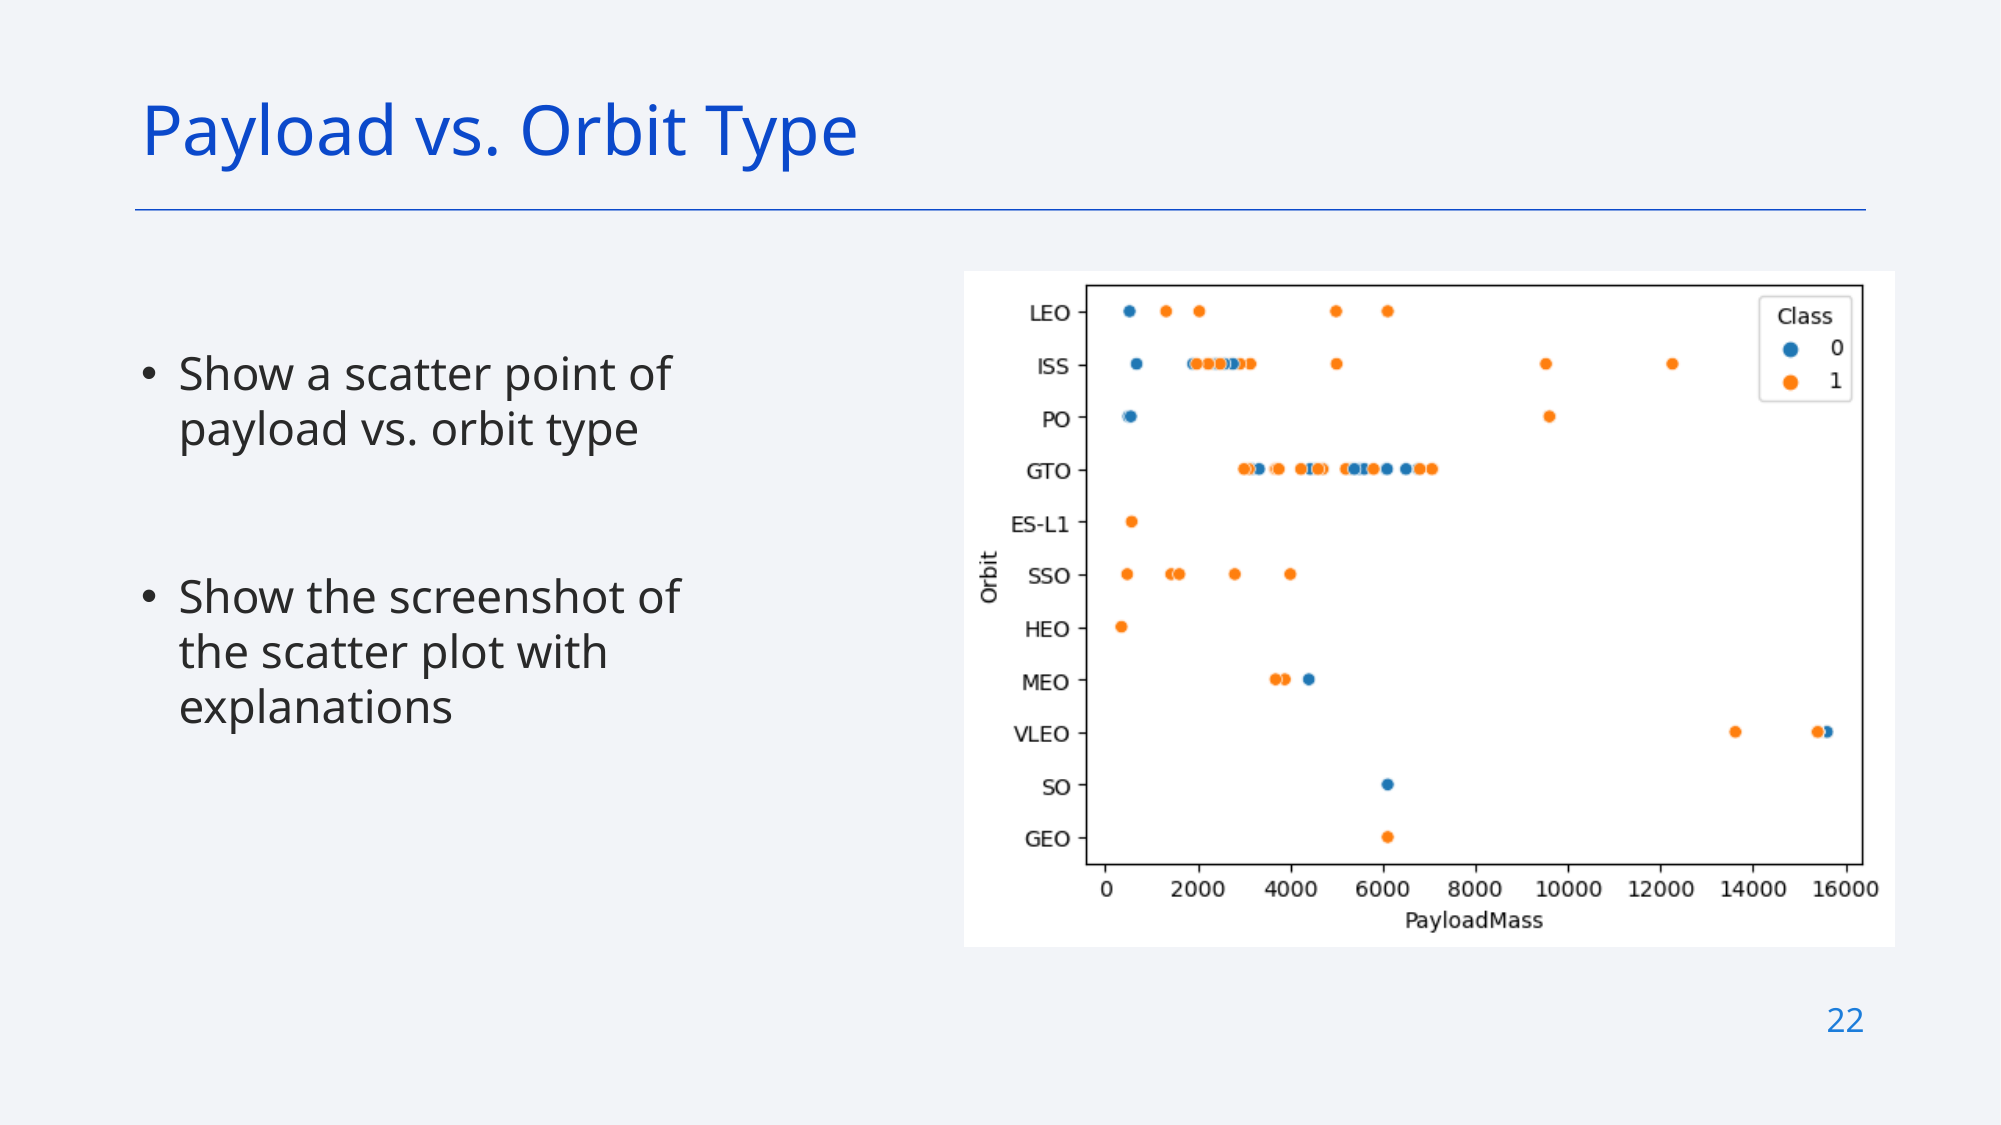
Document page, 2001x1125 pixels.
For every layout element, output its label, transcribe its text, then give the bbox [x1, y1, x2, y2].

text_box Payload vs. Orbit Type [126, 88, 1852, 179]
picture [0, 0, 2001, 1125]
list Show a scatter point of payload vs. orbit type Show the screenshot of the scatter plot with explanations [126, 337, 772, 963]
slide_number 22 [1429, 988, 1880, 1055]
